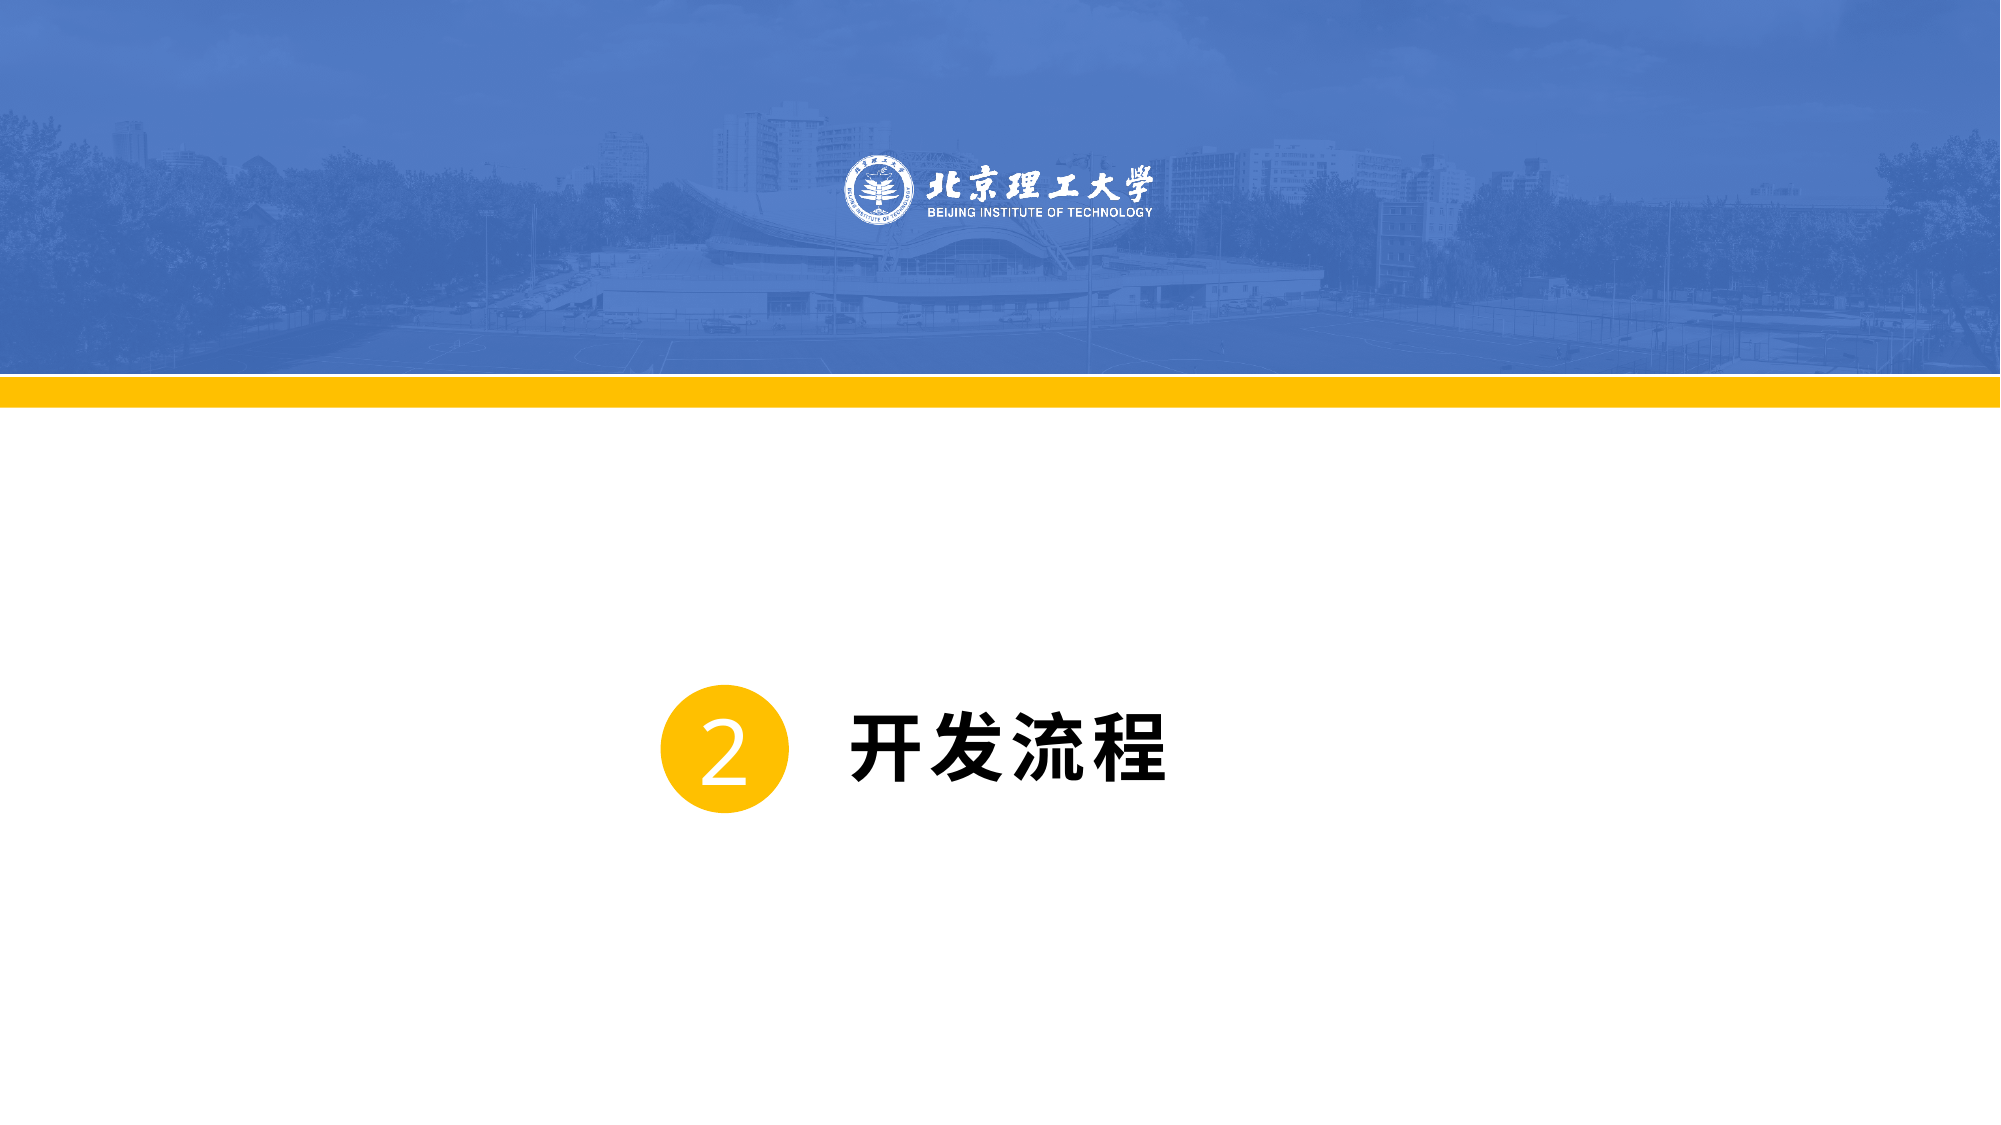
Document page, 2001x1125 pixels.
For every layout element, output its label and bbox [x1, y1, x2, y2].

text_box [660, 684, 1464, 814]
picture [824, 137, 1176, 237]
